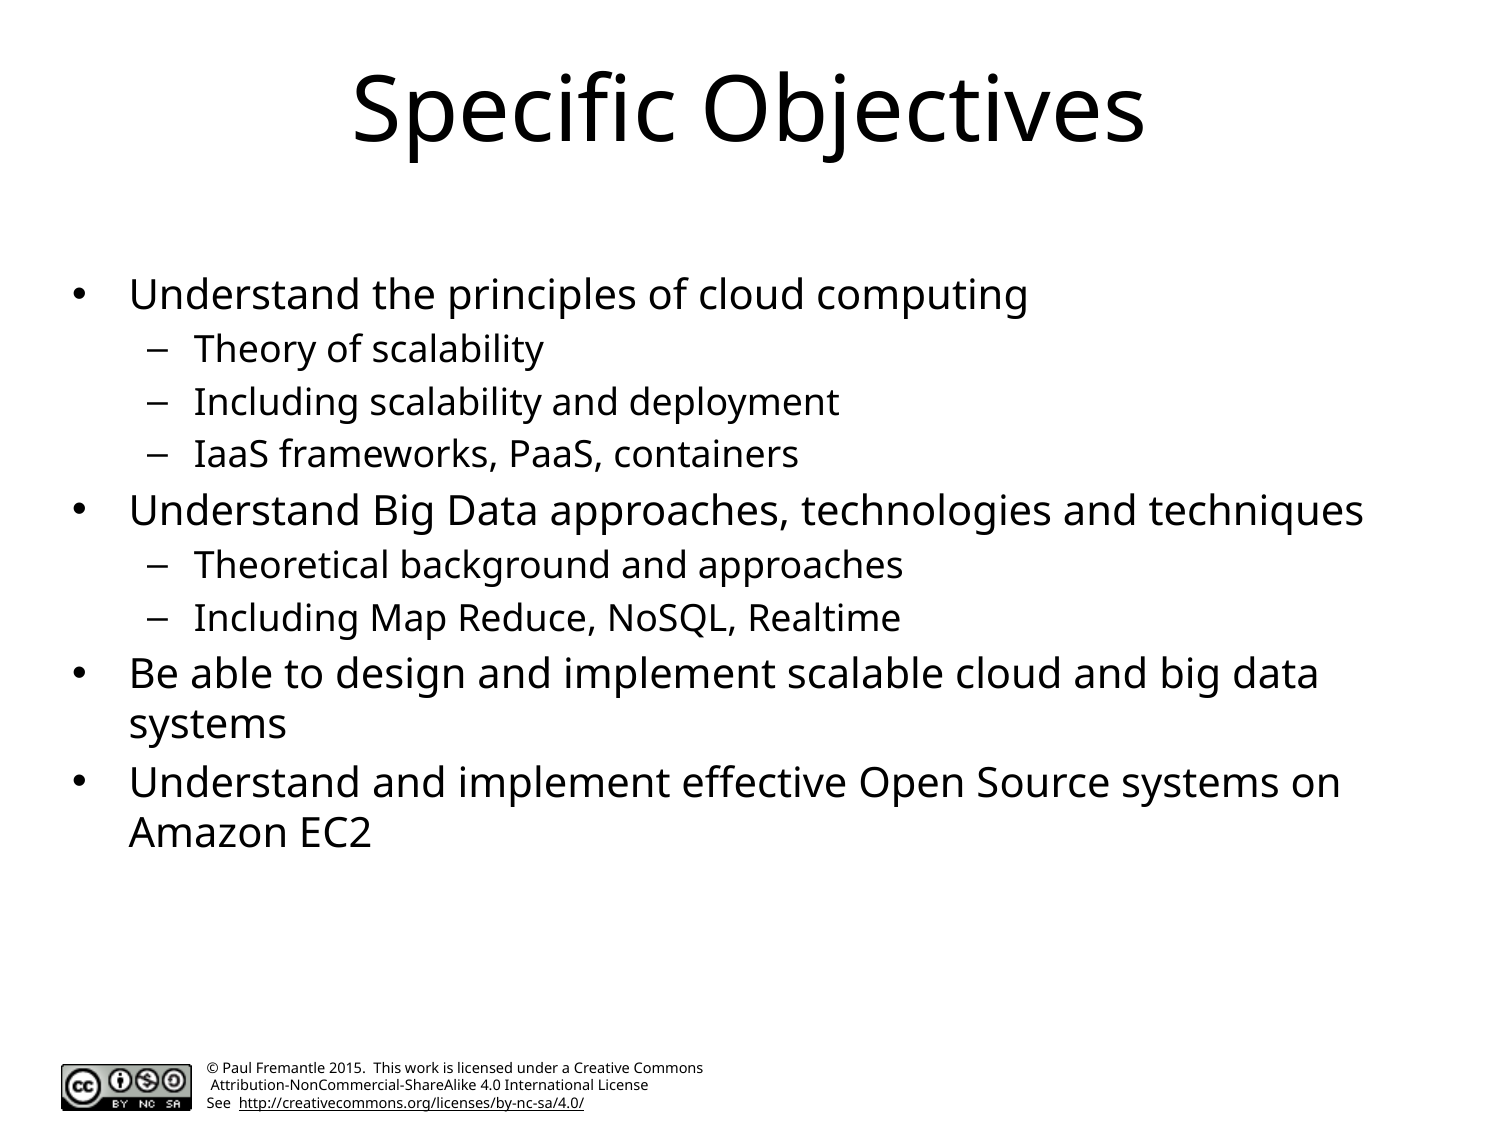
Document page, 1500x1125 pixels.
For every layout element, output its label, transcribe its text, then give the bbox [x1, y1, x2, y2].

picture [61, 1064, 192, 1111]
list Understand the principles of cloud computing Theory of scalability Including scalability and deployment IaaS frameworks, PaaS, containers Understand Big Data approaches, technologies and techniques Theoretical background and approaches Including Map Reduce, NoSQL, Realtime Be able to design and implement scalable cloud and big data systems Understand and implement effective Open Source systems on Amazon EC2 [61, 262, 1412, 1005]
title Specific Objectives [75, 45, 1425, 233]
